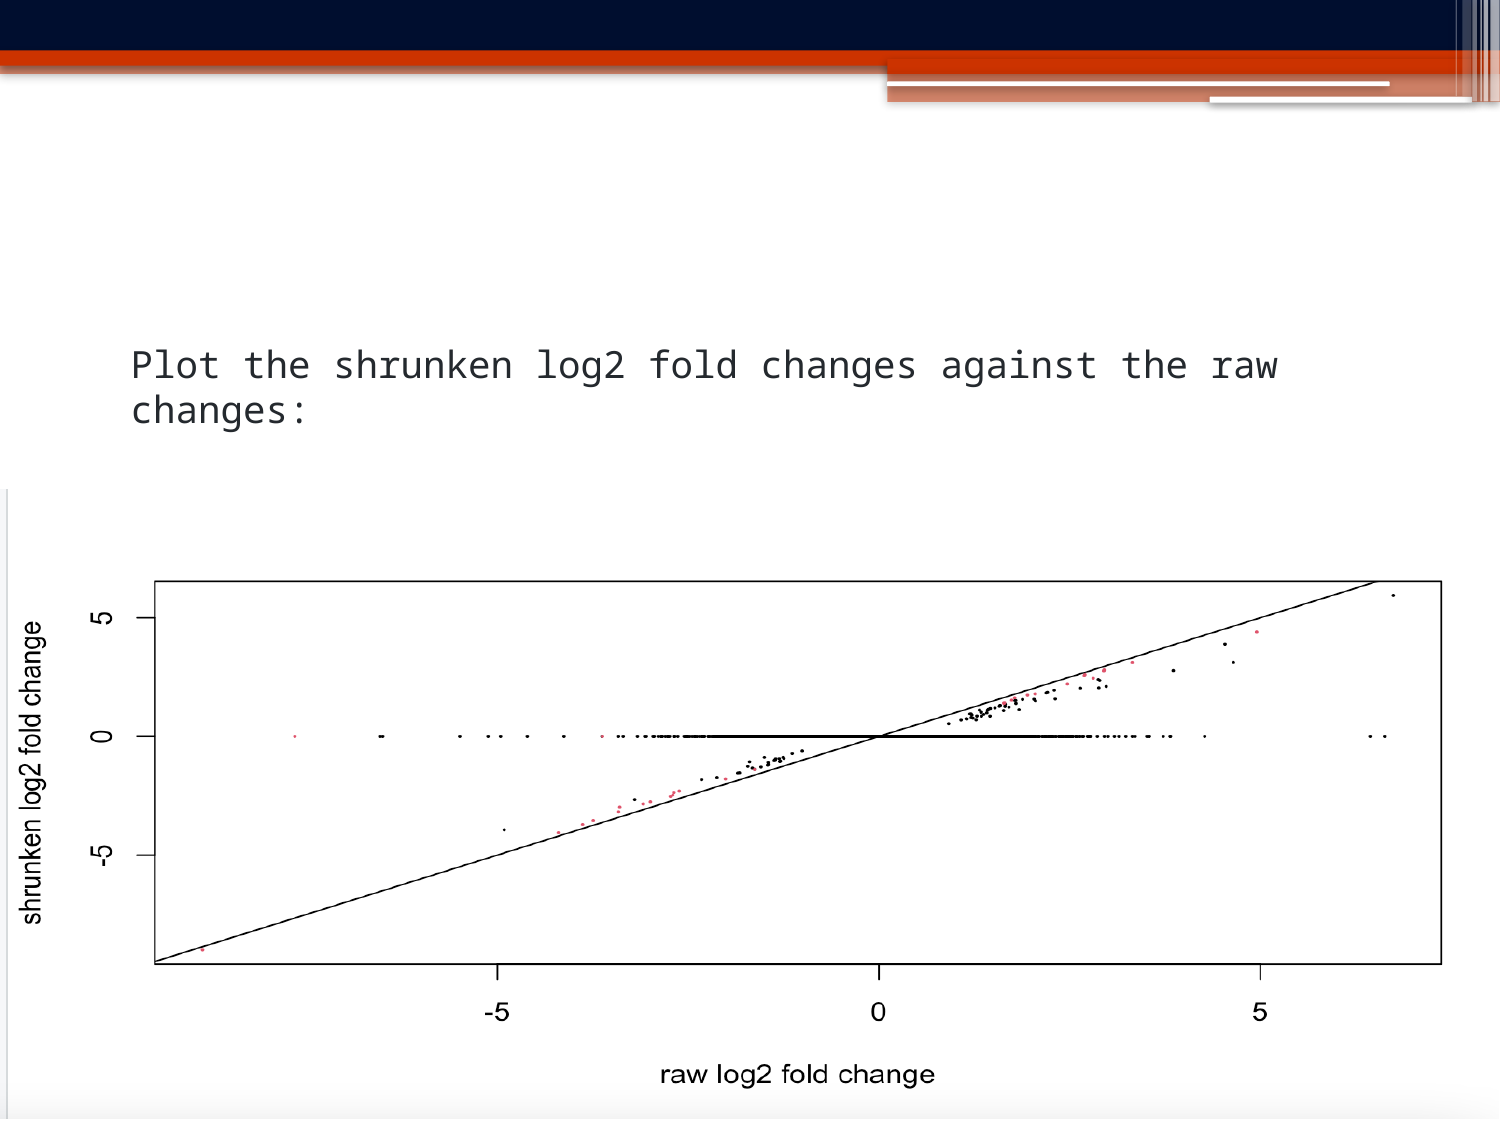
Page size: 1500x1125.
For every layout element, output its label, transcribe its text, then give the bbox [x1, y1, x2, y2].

text_box Plot the shrunken log2 fold changes against the raw changes: [115, 333, 1439, 439]
picture [0, 489, 1499, 1119]
